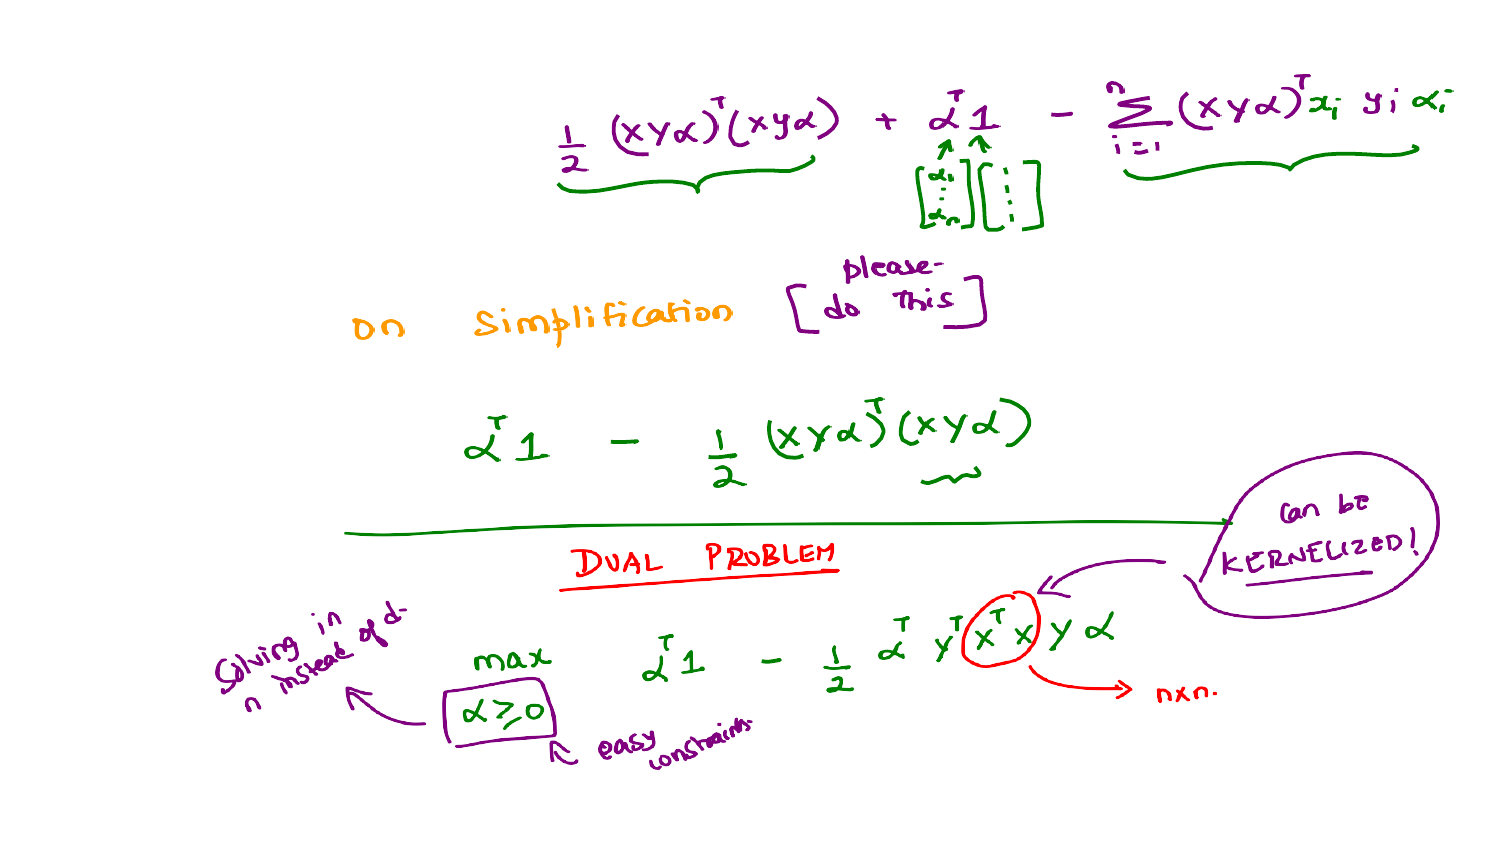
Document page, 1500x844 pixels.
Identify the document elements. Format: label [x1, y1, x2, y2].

text_box [351, 254, 1030, 488]
text_box [557, 74, 1454, 231]
text_box [215, 451, 1440, 770]
